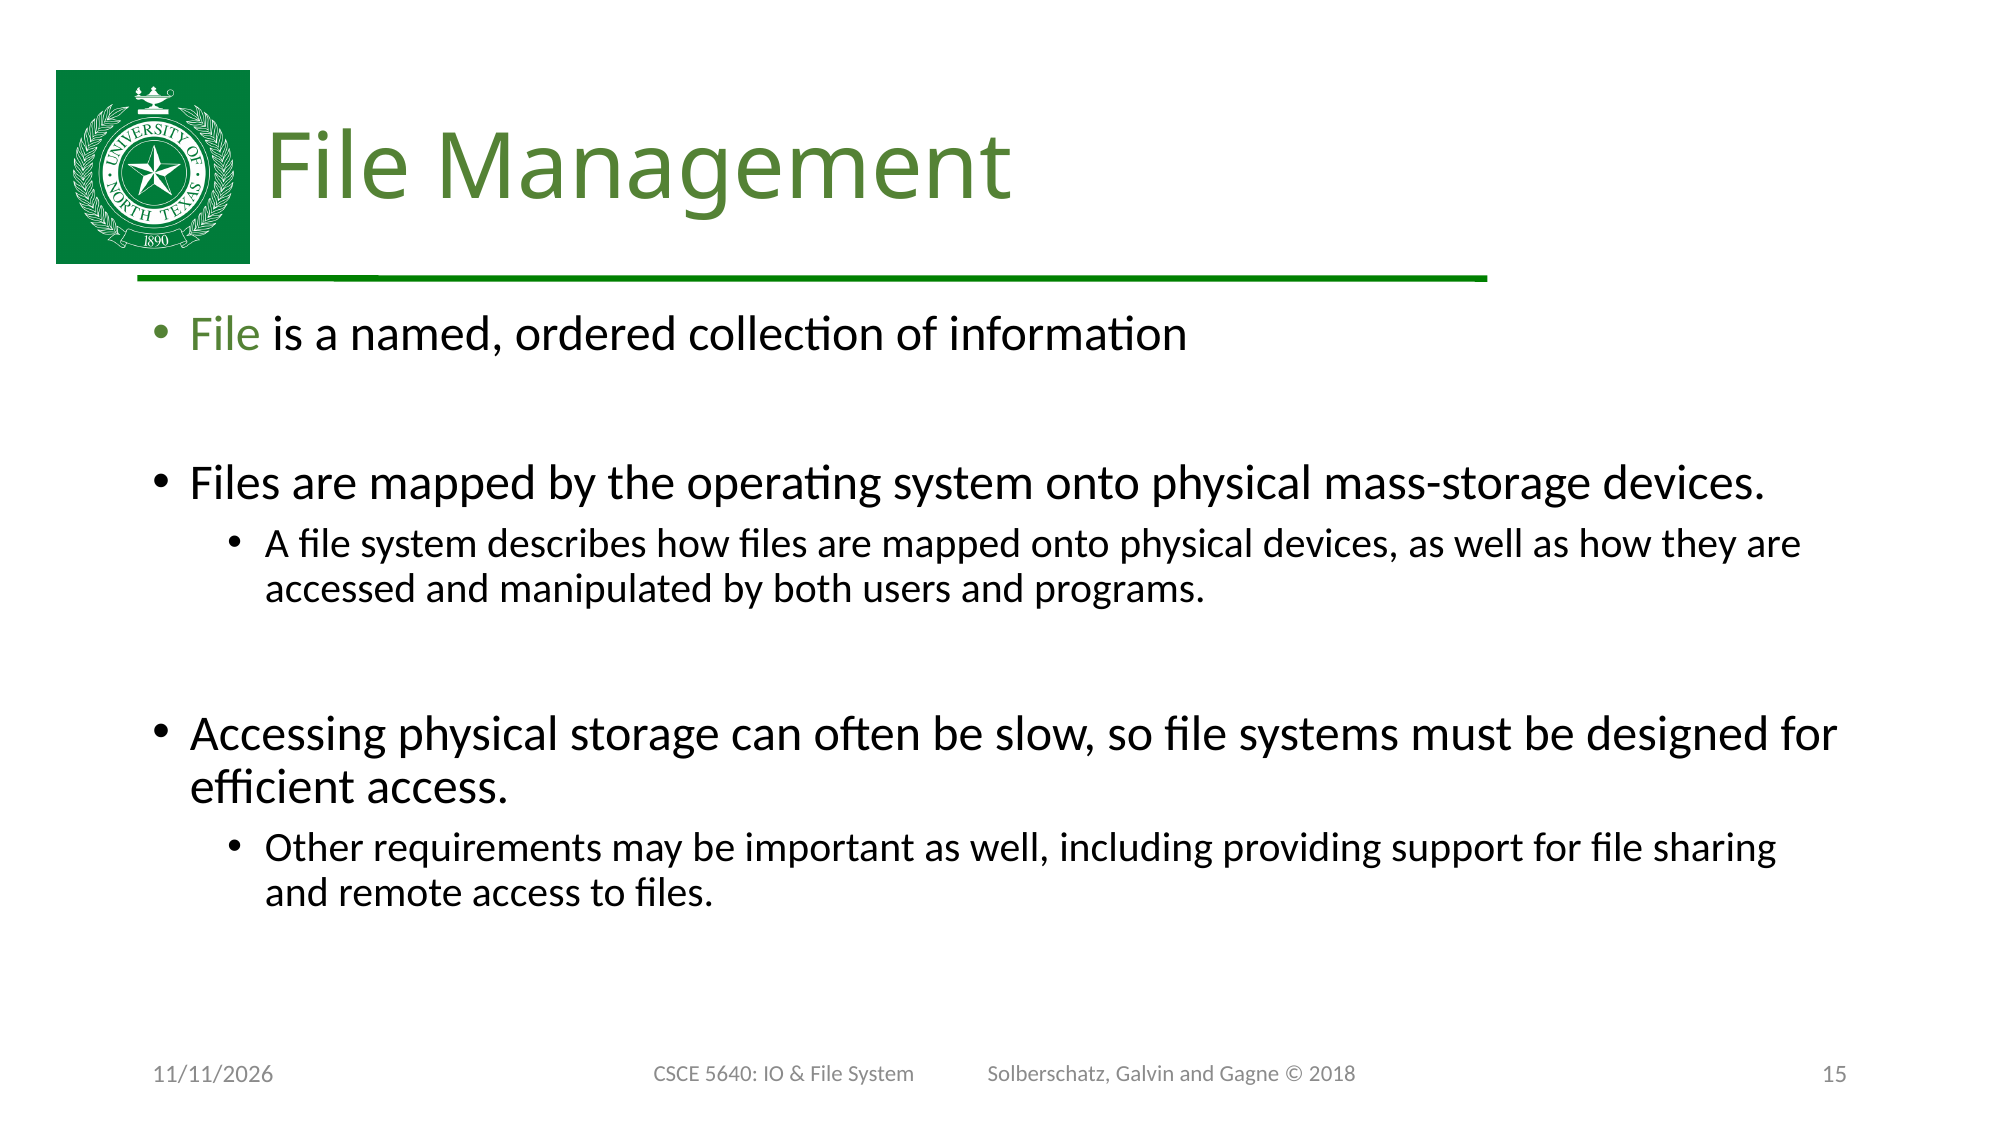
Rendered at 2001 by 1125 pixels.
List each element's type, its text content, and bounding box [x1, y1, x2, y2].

title File Management [249, 59, 1863, 278]
picture [56, 70, 249, 264]
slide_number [137, 1042, 588, 1103]
list File is a named, ordered collection of information Files are mapped by the operating system onto physical mass-storage devices. A file system describes how files are mapped onto physical devices, as well as how they are accessed and manipulated by both users and programs. Accessing physical storage can often be slow, so file systems must be designed for efficient access. Other requirements may be important as well, including providing support for file sharing and remote access to files. [137, 299, 1863, 1014]
slide_number 15 [1412, 1042, 1863, 1103]
footer CSCE 5640: IO & File System Solberschatz, Galvin and Gagne © 2018 [617, 1042, 1394, 1103]
